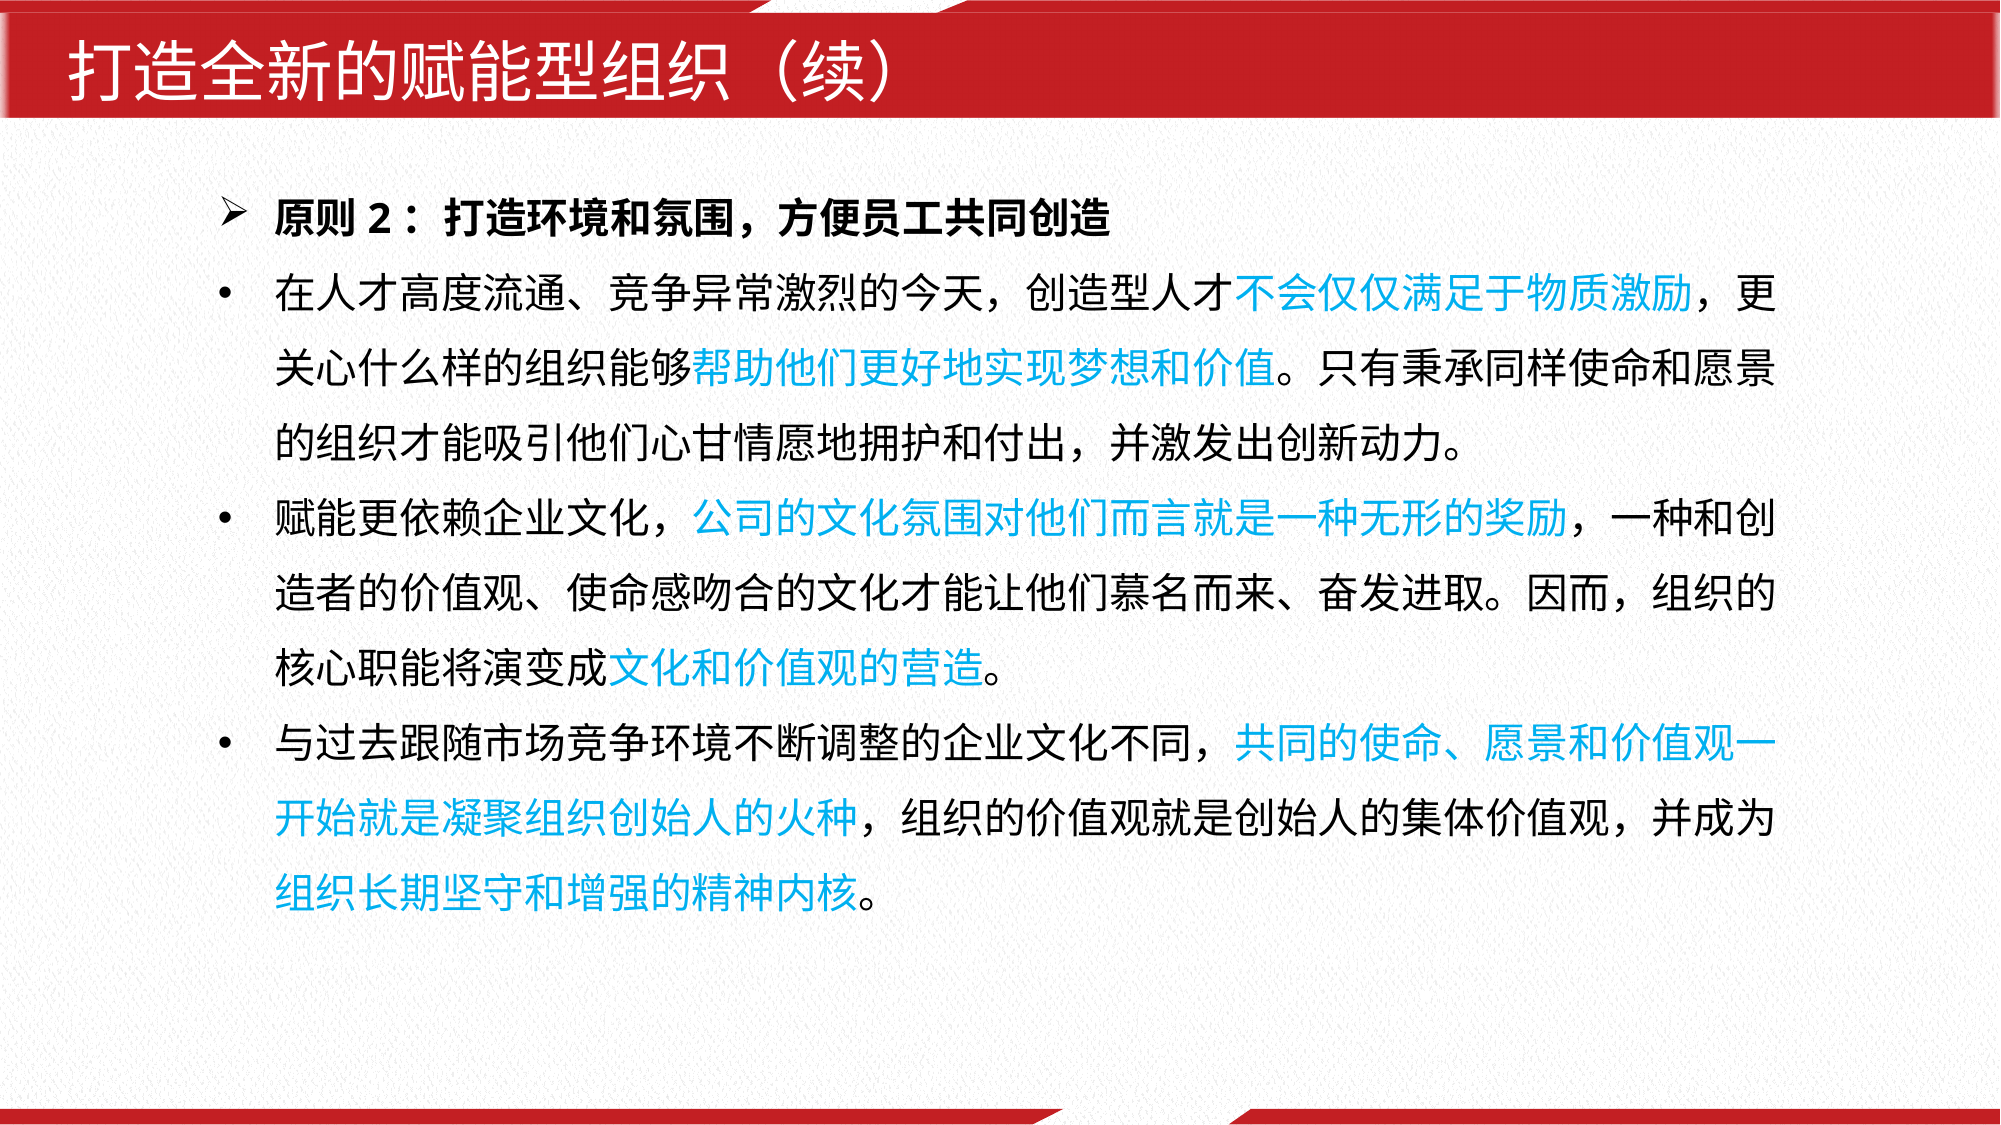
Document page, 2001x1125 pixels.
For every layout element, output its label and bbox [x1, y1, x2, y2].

picture [0, 12, 2000, 118]
text_box [0, 0, 2000, 12]
text_box [0, 118, 2000, 1125]
